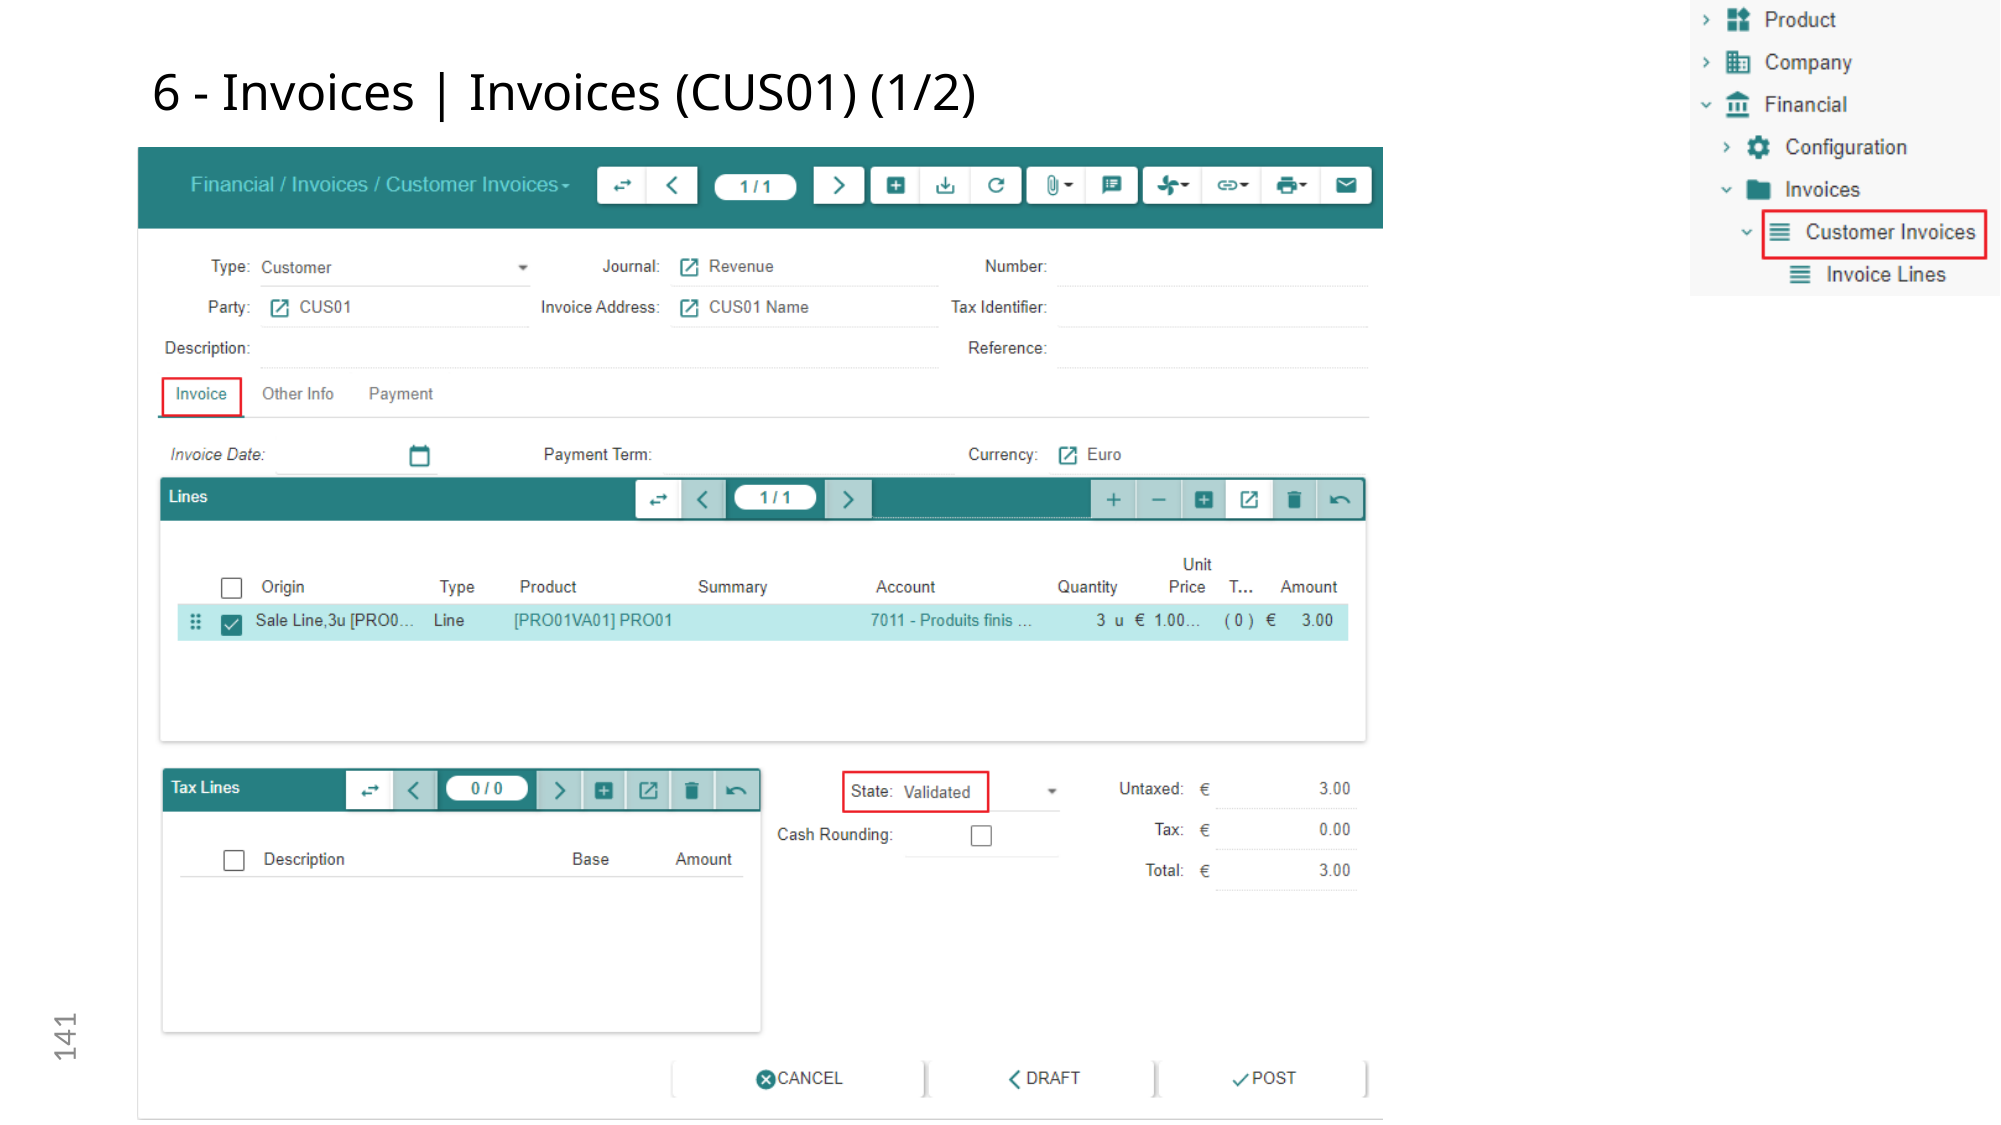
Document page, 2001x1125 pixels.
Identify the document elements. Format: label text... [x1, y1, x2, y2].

title 6 - Invoices | Invoices (CUS01) (1/2) [137, 59, 1690, 136]
slide_number 141 [32, 969, 93, 1108]
picture [137, 147, 1383, 1120]
picture [1690, 0, 2000, 296]
